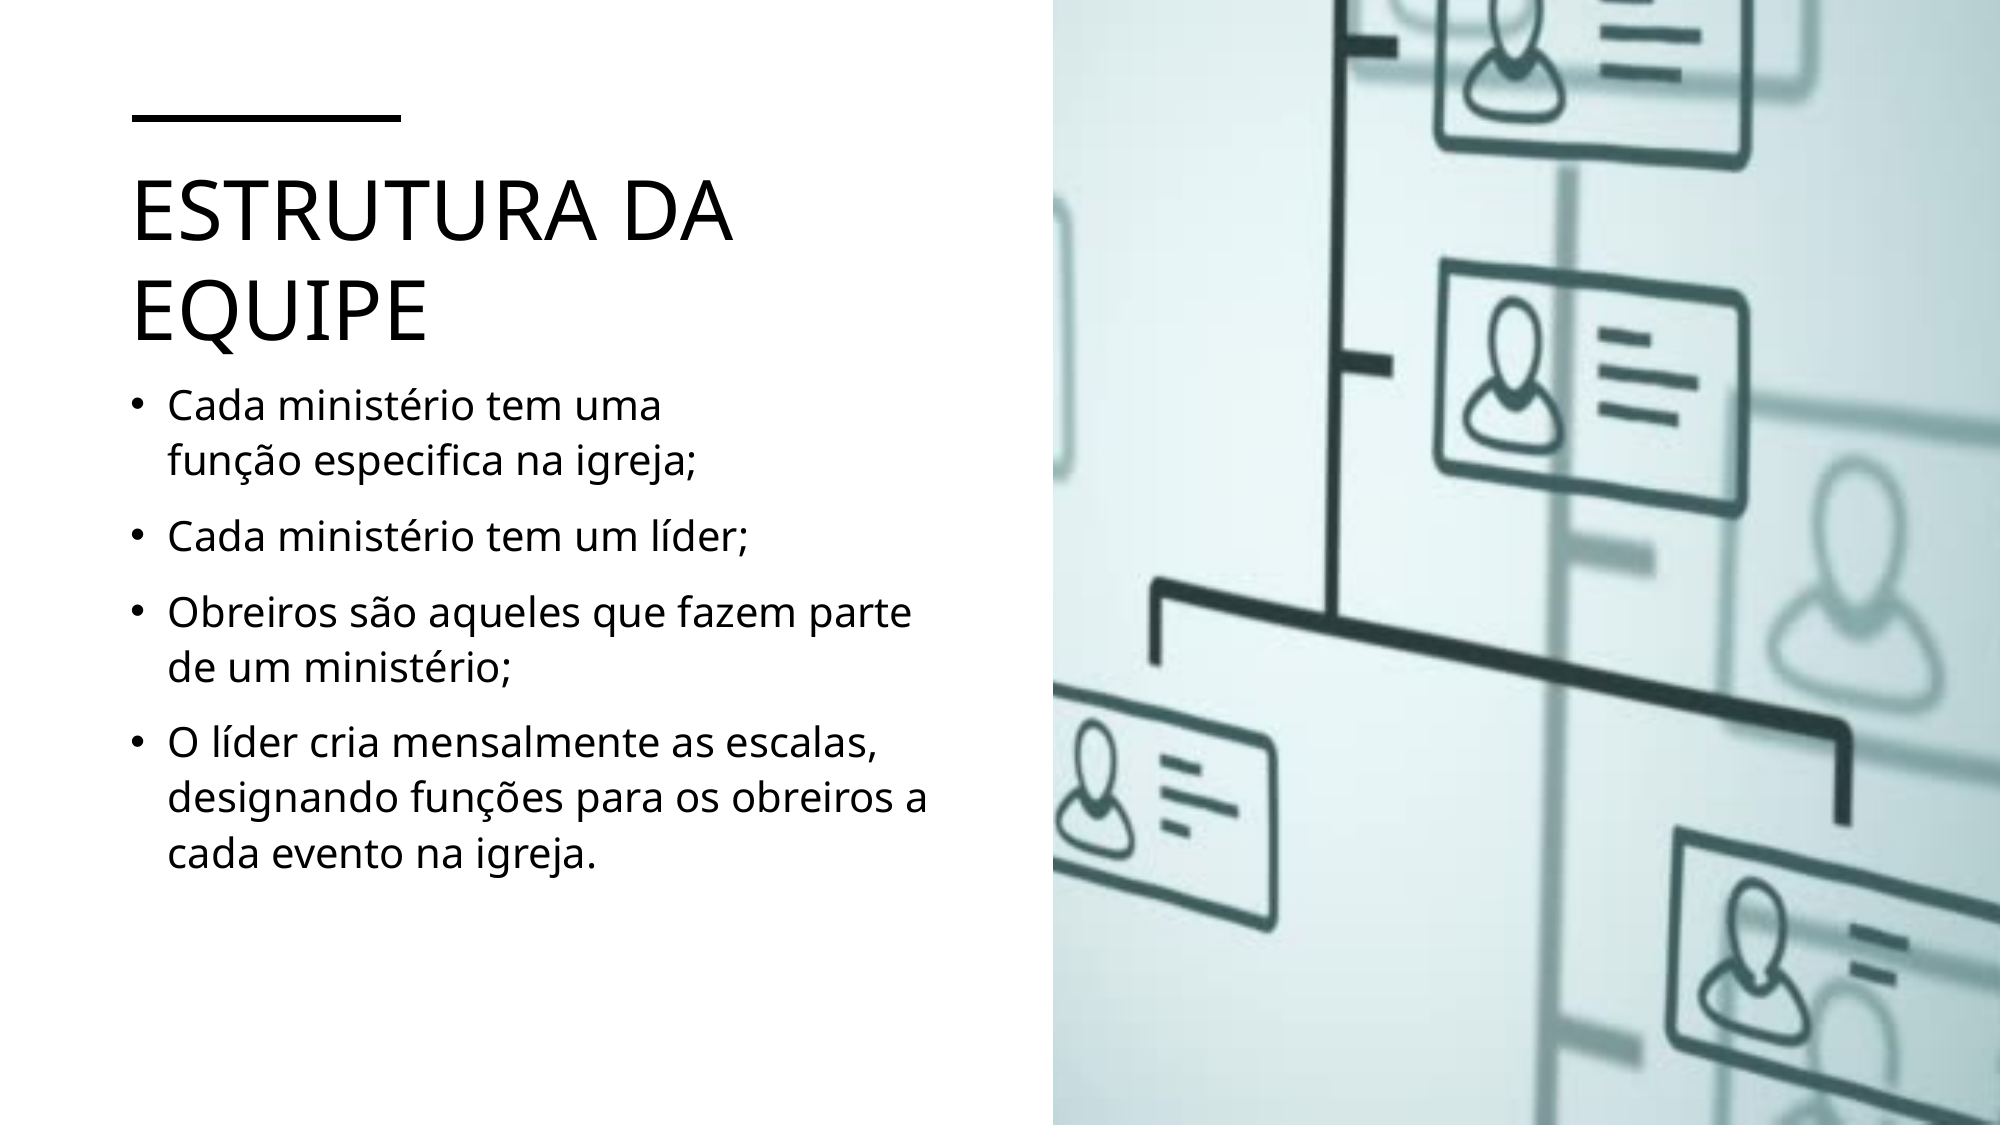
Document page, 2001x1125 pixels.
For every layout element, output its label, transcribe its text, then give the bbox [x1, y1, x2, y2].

list Cada ministério tem uma função especifica na igreja; Cada ministério tem um líder; Obreiros são aqueles que fazem parte de um ministério; O líder cria mensalmente as escalas, designando funções para os obreiros a cada evento na igreja. [115, 366, 968, 1011]
text_box [0, 0, 1053, 1125]
title Estrutura da equipe [115, 149, 968, 366]
picture [1053, 0, 2000, 1125]
